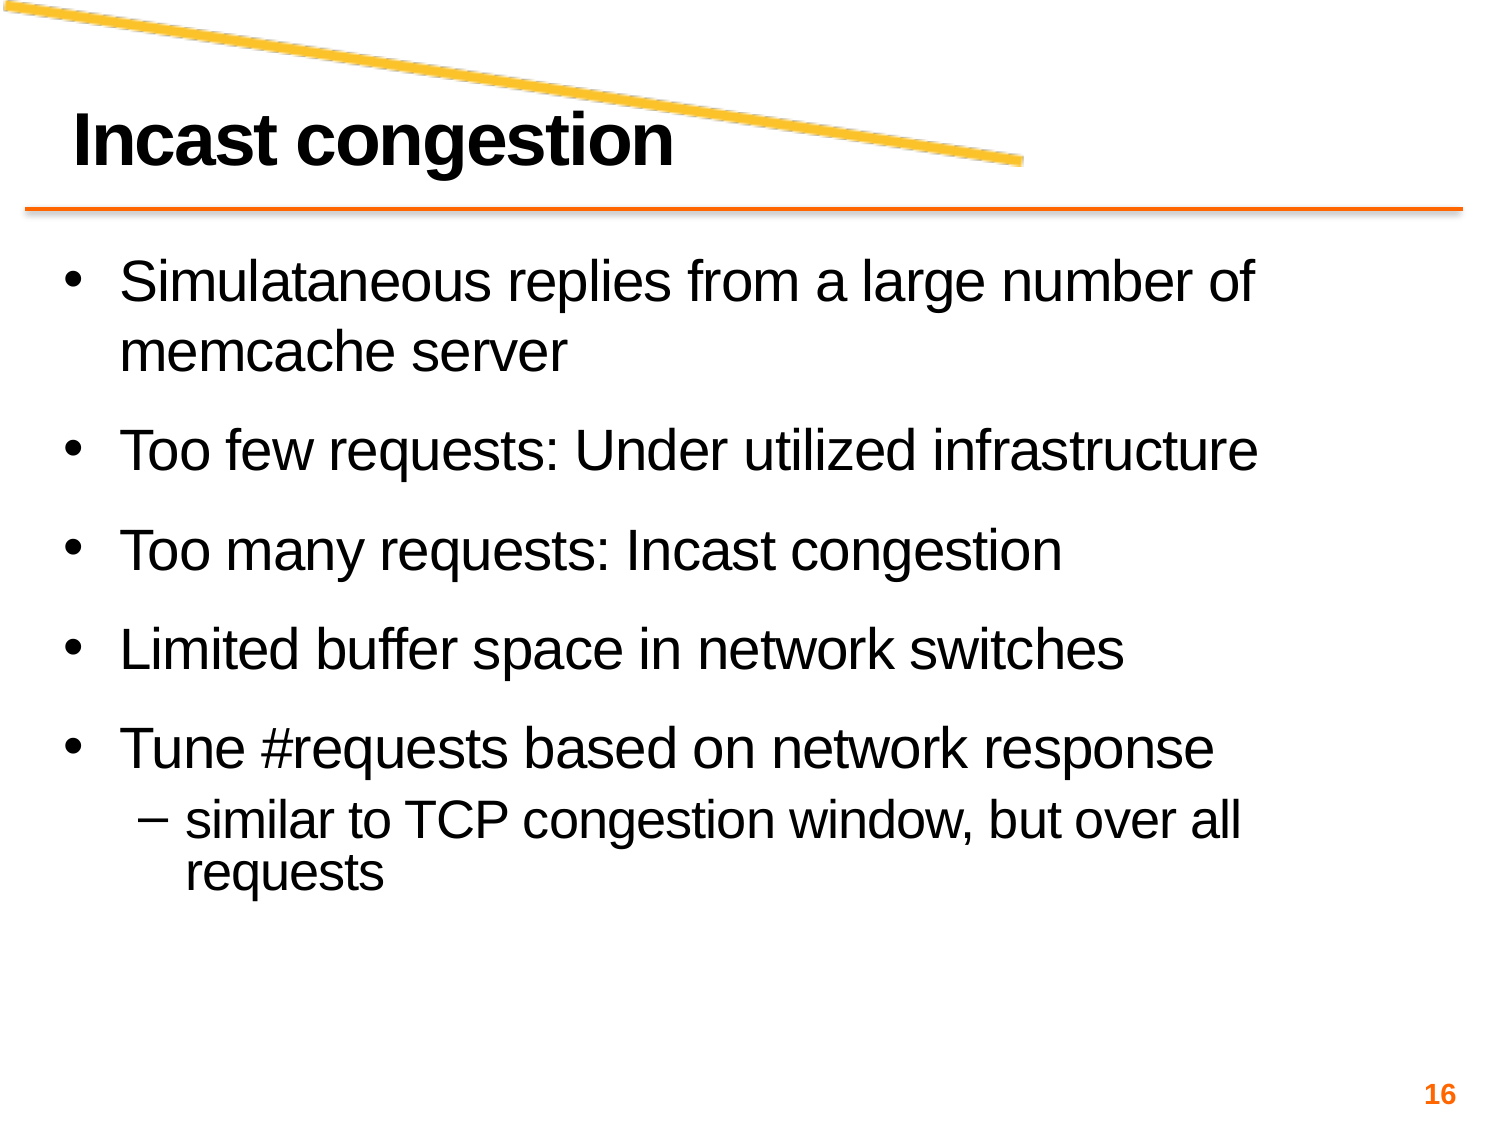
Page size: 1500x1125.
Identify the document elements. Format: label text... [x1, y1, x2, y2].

picture [0, 0, 1030, 167]
title Incast congestion [57, 12, 1463, 188]
slide_number 16 [1112, 1074, 1463, 1110]
list Simulataneous replies from a large number of memcache server Too few requests: Under utilized infrastructure Too many requests: Incast congestion Limited buffer space in network switches Tune #requests based on network response similar to TCP congestion window, but over all requests [57, 237, 1463, 1063]
